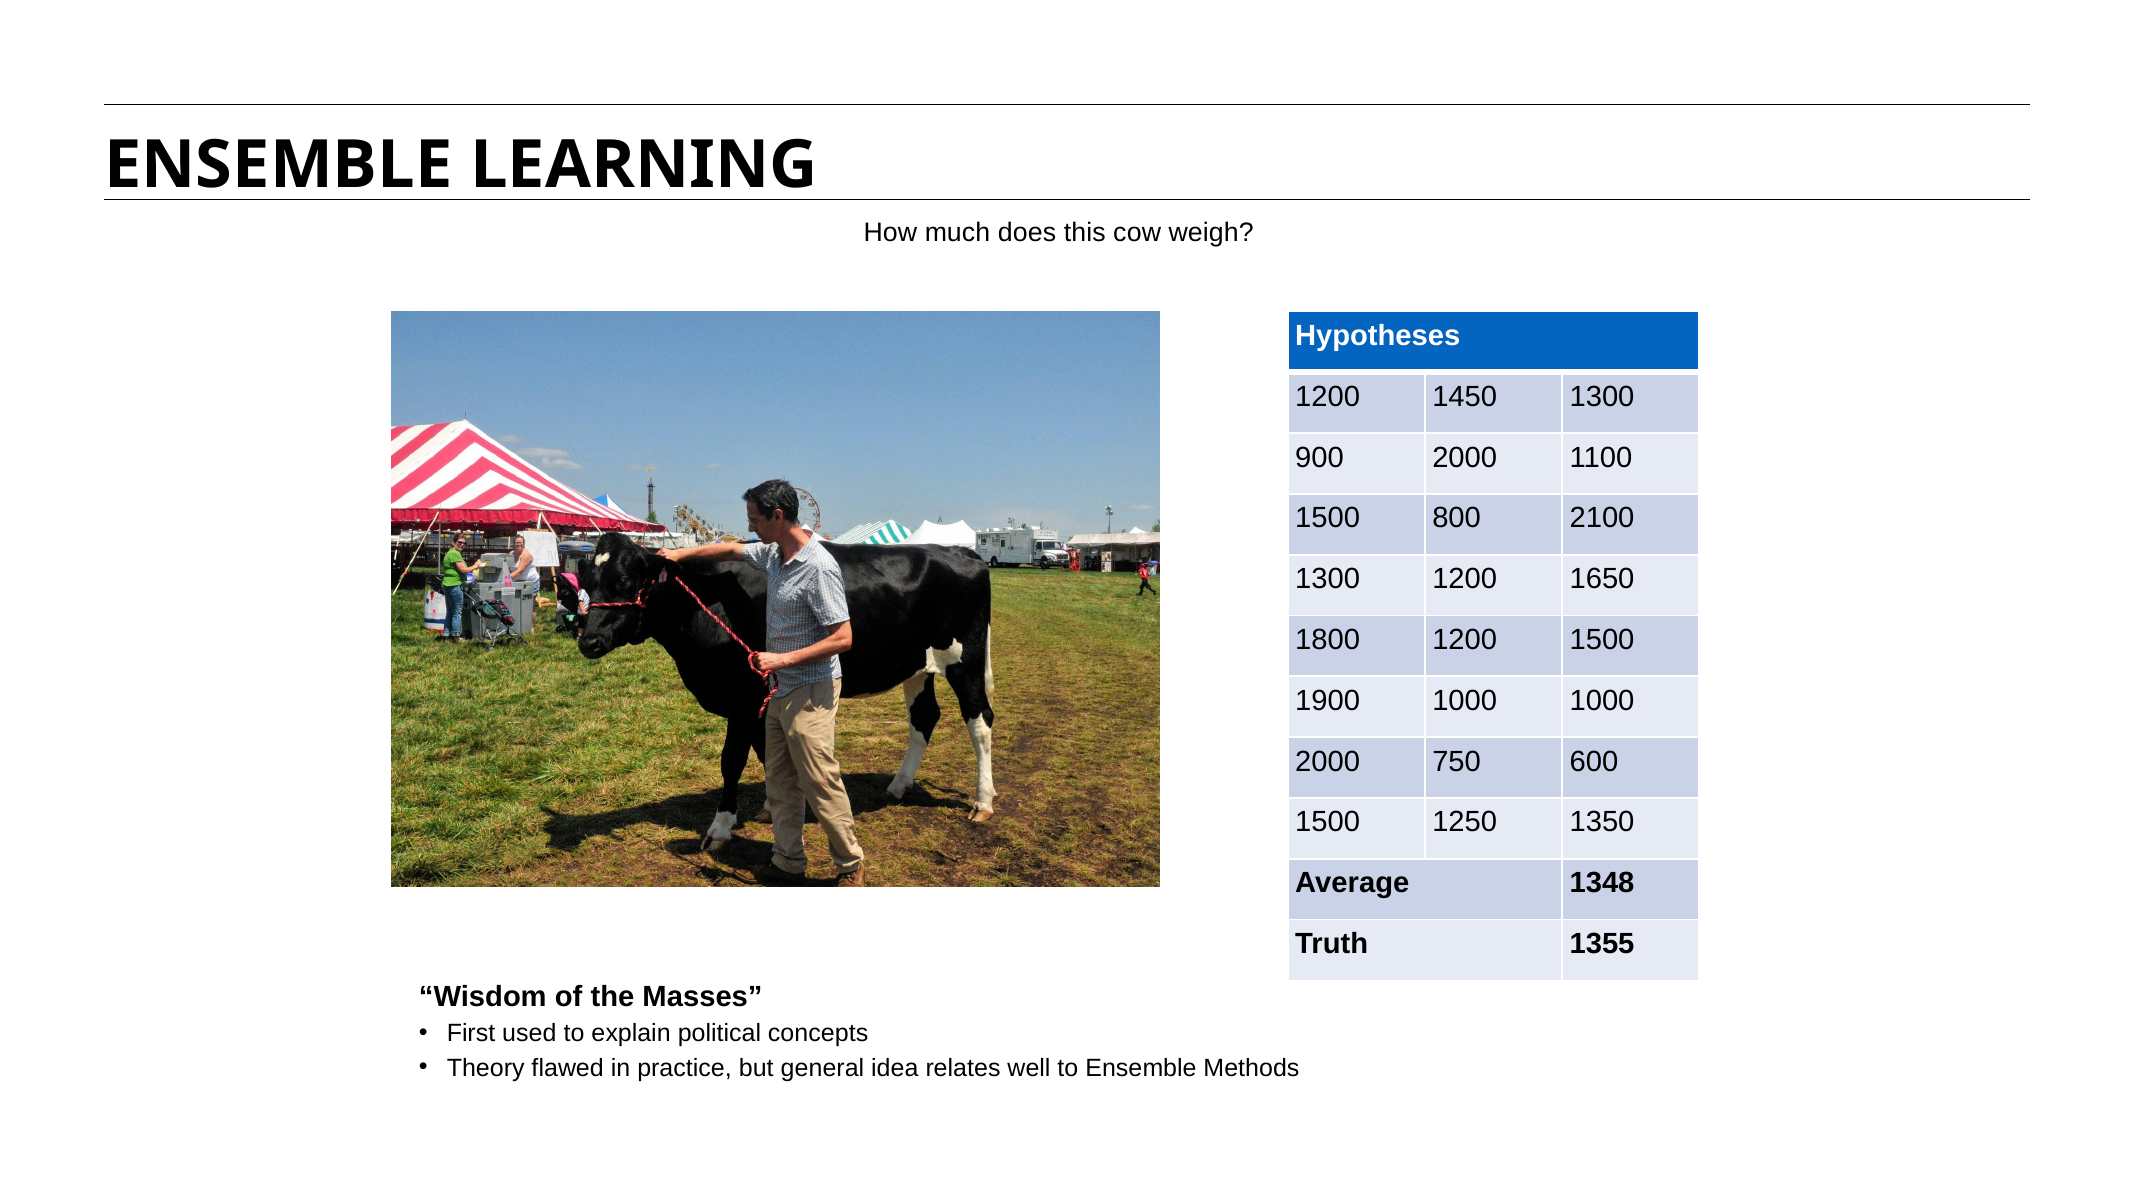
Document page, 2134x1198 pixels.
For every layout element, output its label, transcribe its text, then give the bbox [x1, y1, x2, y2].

table_cell 1900 [1289, 677, 1424, 736]
table_cell 800 [1426, 495, 1561, 554]
table_cell 1350 [1563, 799, 1698, 858]
table_cell 1200 [1426, 556, 1561, 615]
table_cell Average [1289, 860, 1561, 919]
table_cell 1500 [1563, 616, 1698, 675]
table_cell 2100 [1563, 495, 1698, 554]
table_cell 750 [1426, 738, 1561, 797]
picture [391, 311, 1160, 887]
table_cell 1100 [1563, 434, 1698, 493]
table_cell 1500 [1289, 799, 1424, 858]
table_cell 1200 [1426, 616, 1561, 675]
table_cell Truth [1289, 920, 1561, 977]
table_cell 2000 [1426, 434, 1561, 493]
table_cell 1355 [1563, 920, 1698, 980]
text_box “Wisdom of the Masses” First used to explain political concepts Theory flawed in practice, but general idea relates well to Ensemble Methods [418, 977, 1666, 1082]
table_cell 1250 [1426, 799, 1561, 858]
table_cell 1000 [1563, 677, 1698, 736]
table_cell 1800 [1289, 616, 1424, 675]
text_box ENSEMBLE LEARNING [104, 120, 2030, 201]
table_cell 1500 [1289, 495, 1424, 554]
table_cell 900 [1289, 434, 1424, 493]
table_cell 2000 [1289, 738, 1424, 797]
title How much does this cow weigh? [370, 202, 1748, 259]
table_cell 600 [1563, 738, 1698, 797]
table_cell 1000 [1426, 677, 1561, 736]
table_header Hypotheses [1289, 312, 1698, 369]
table_cell 1300 [1563, 375, 1698, 432]
table_cell 1450 [1426, 375, 1561, 432]
table_cell 1200 [1289, 375, 1424, 432]
table_cell 1300 [1289, 556, 1424, 615]
table_cell 1348 [1563, 860, 1698, 919]
table_cell 1650 [1563, 556, 1698, 615]
